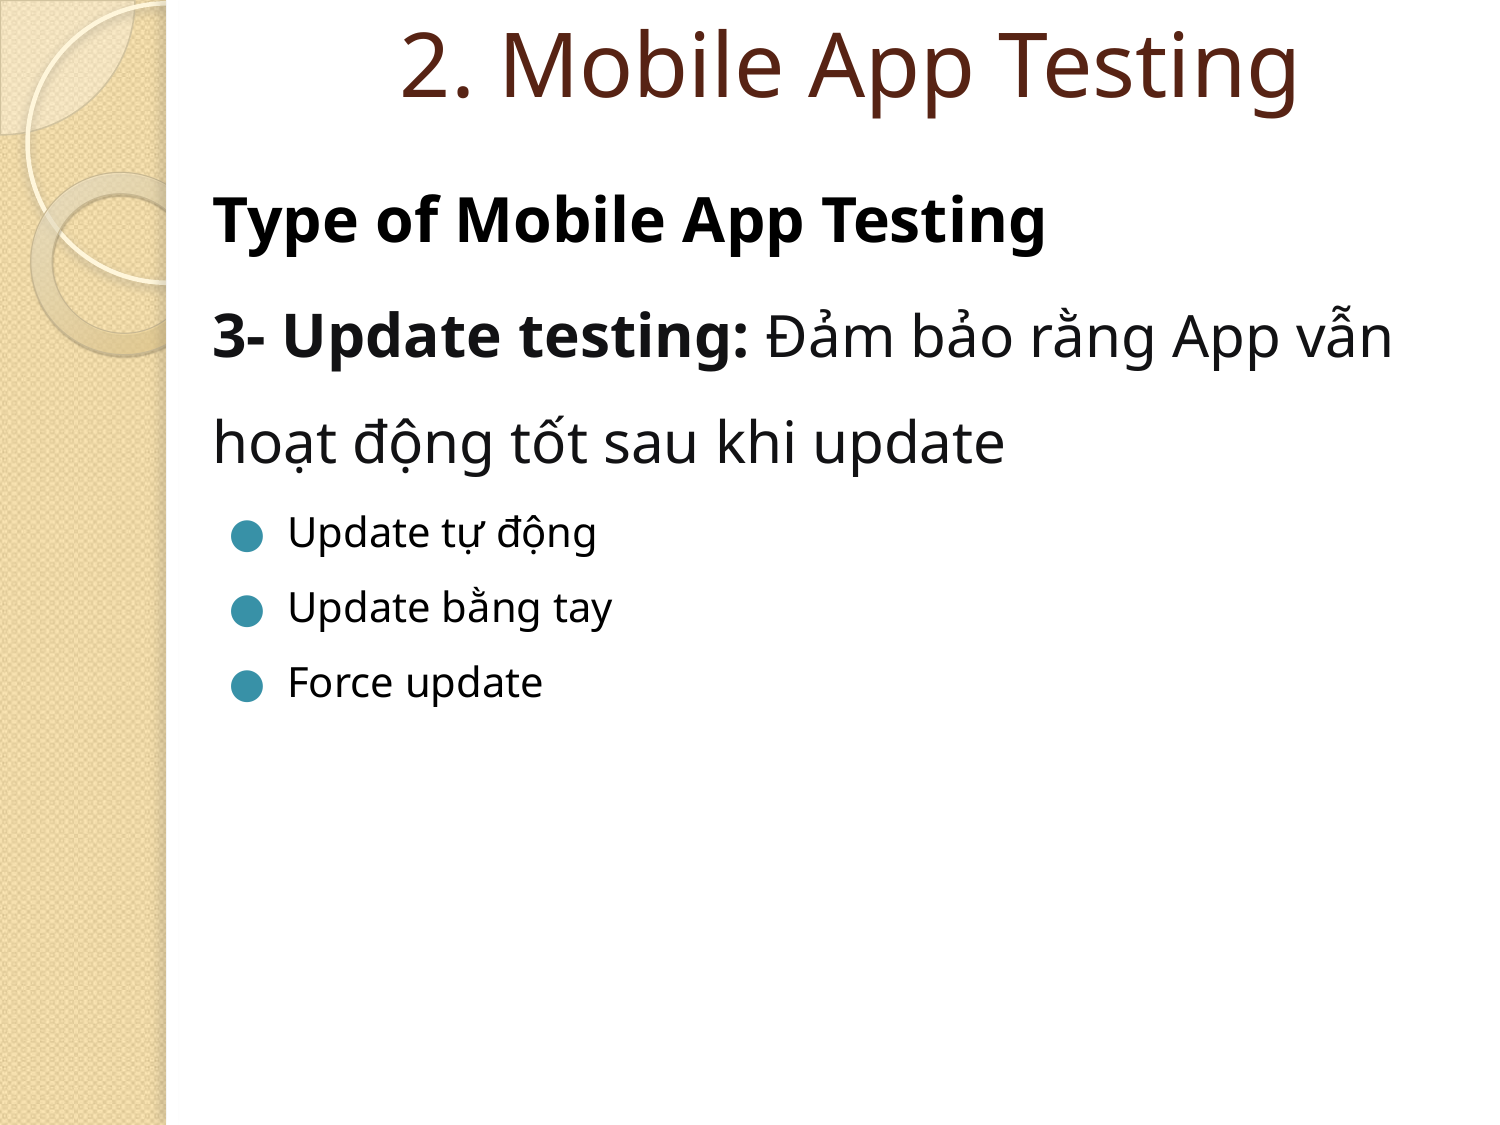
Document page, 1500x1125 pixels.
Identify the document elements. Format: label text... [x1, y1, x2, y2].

text_box 2. Mobile App Testing [149, 0, 1500, 157]
picture [0, 15, 166, 1125]
list Type of Mobile App Testing 3- Update testing: Đảm bảo rằng App vẫn hoạt động tốt sau khi update Update tự động Update bằng tay Force update [197, 157, 1463, 1021]
